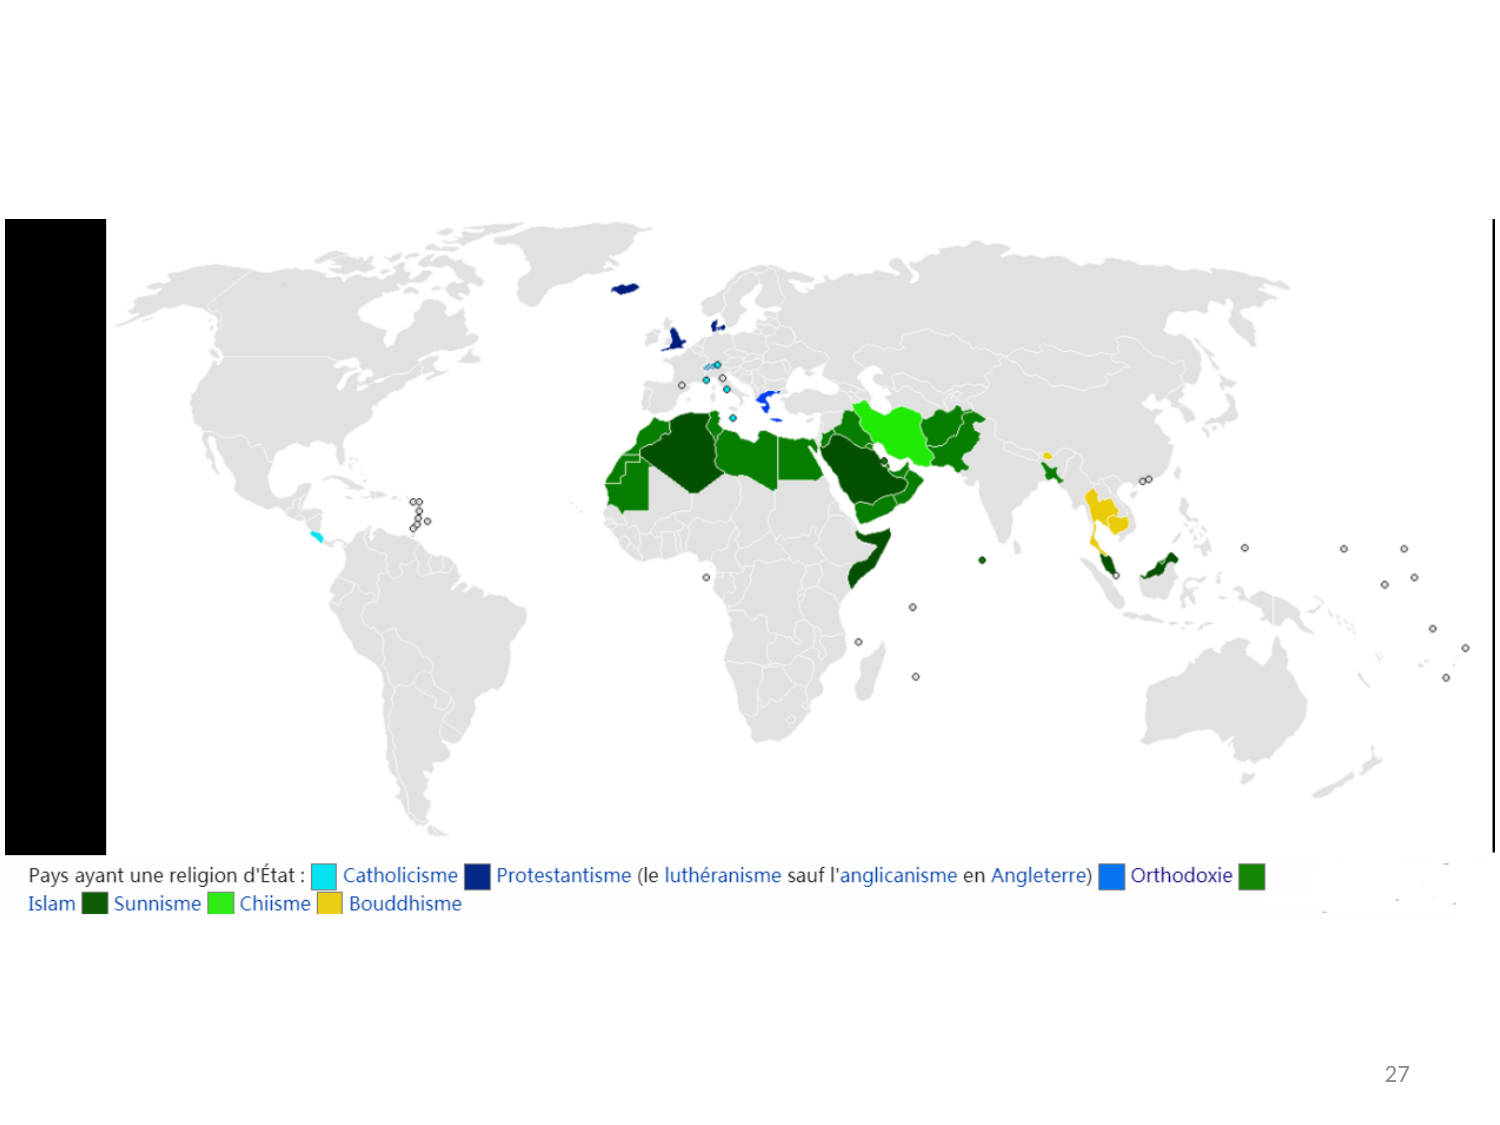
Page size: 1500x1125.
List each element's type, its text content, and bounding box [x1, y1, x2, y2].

picture [5, 219, 1495, 920]
slide_number 27 [1074, 1042, 1425, 1103]
